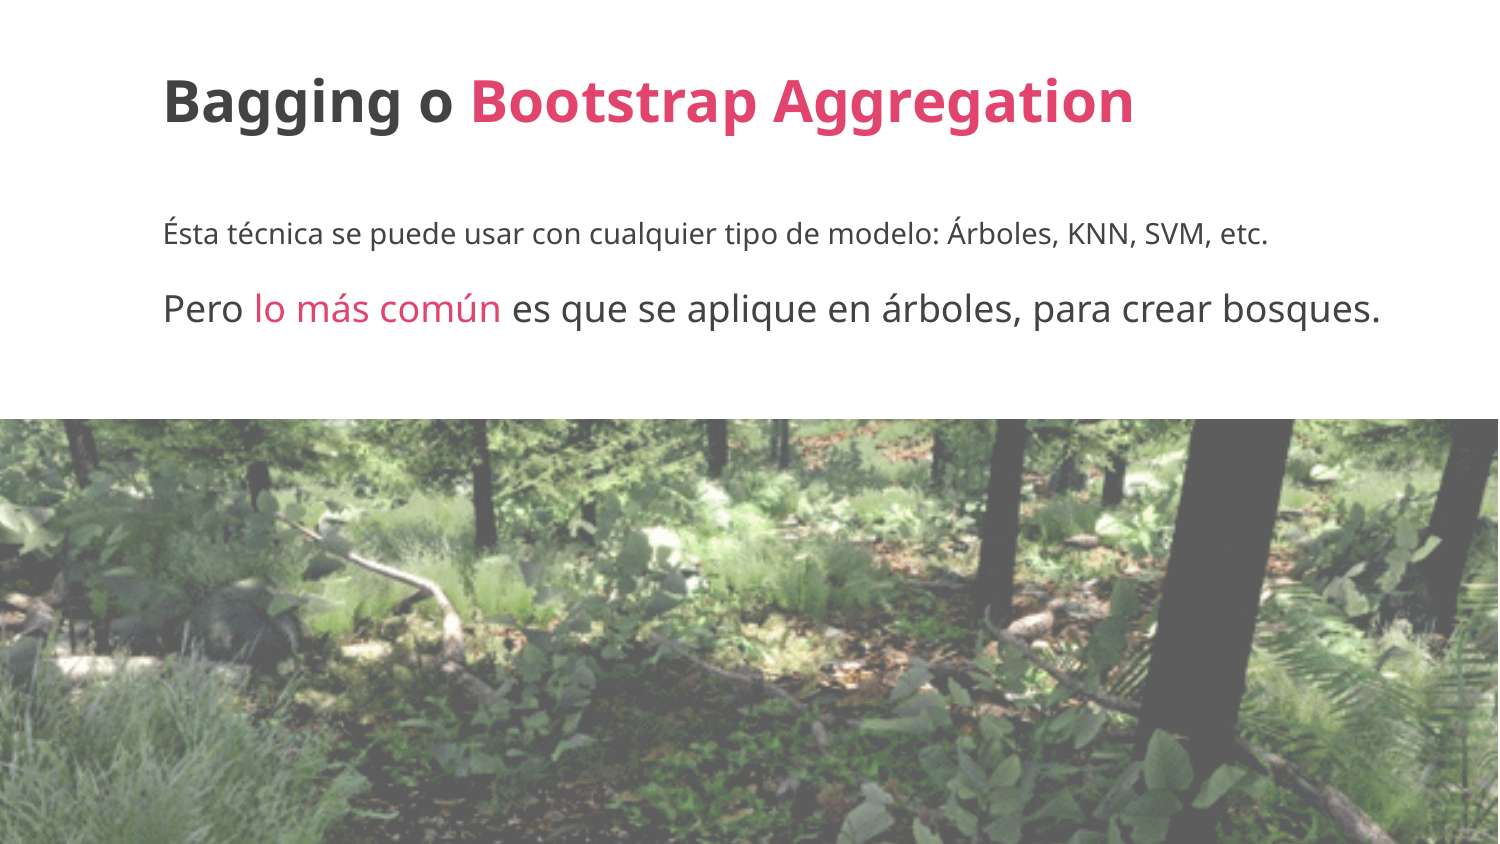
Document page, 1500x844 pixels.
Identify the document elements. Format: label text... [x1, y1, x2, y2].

text_box Ésta técnica se puede usar con cualquier tipo de modelo: Árboles, KNN, SVM, etc. Pero lo más común es que se aplique en árboles, para crear bosques. [147, 200, 1437, 341]
text_box Bagging o Bootstrap Aggregation [147, 49, 1350, 146]
picture [0, 419, 1500, 844]
